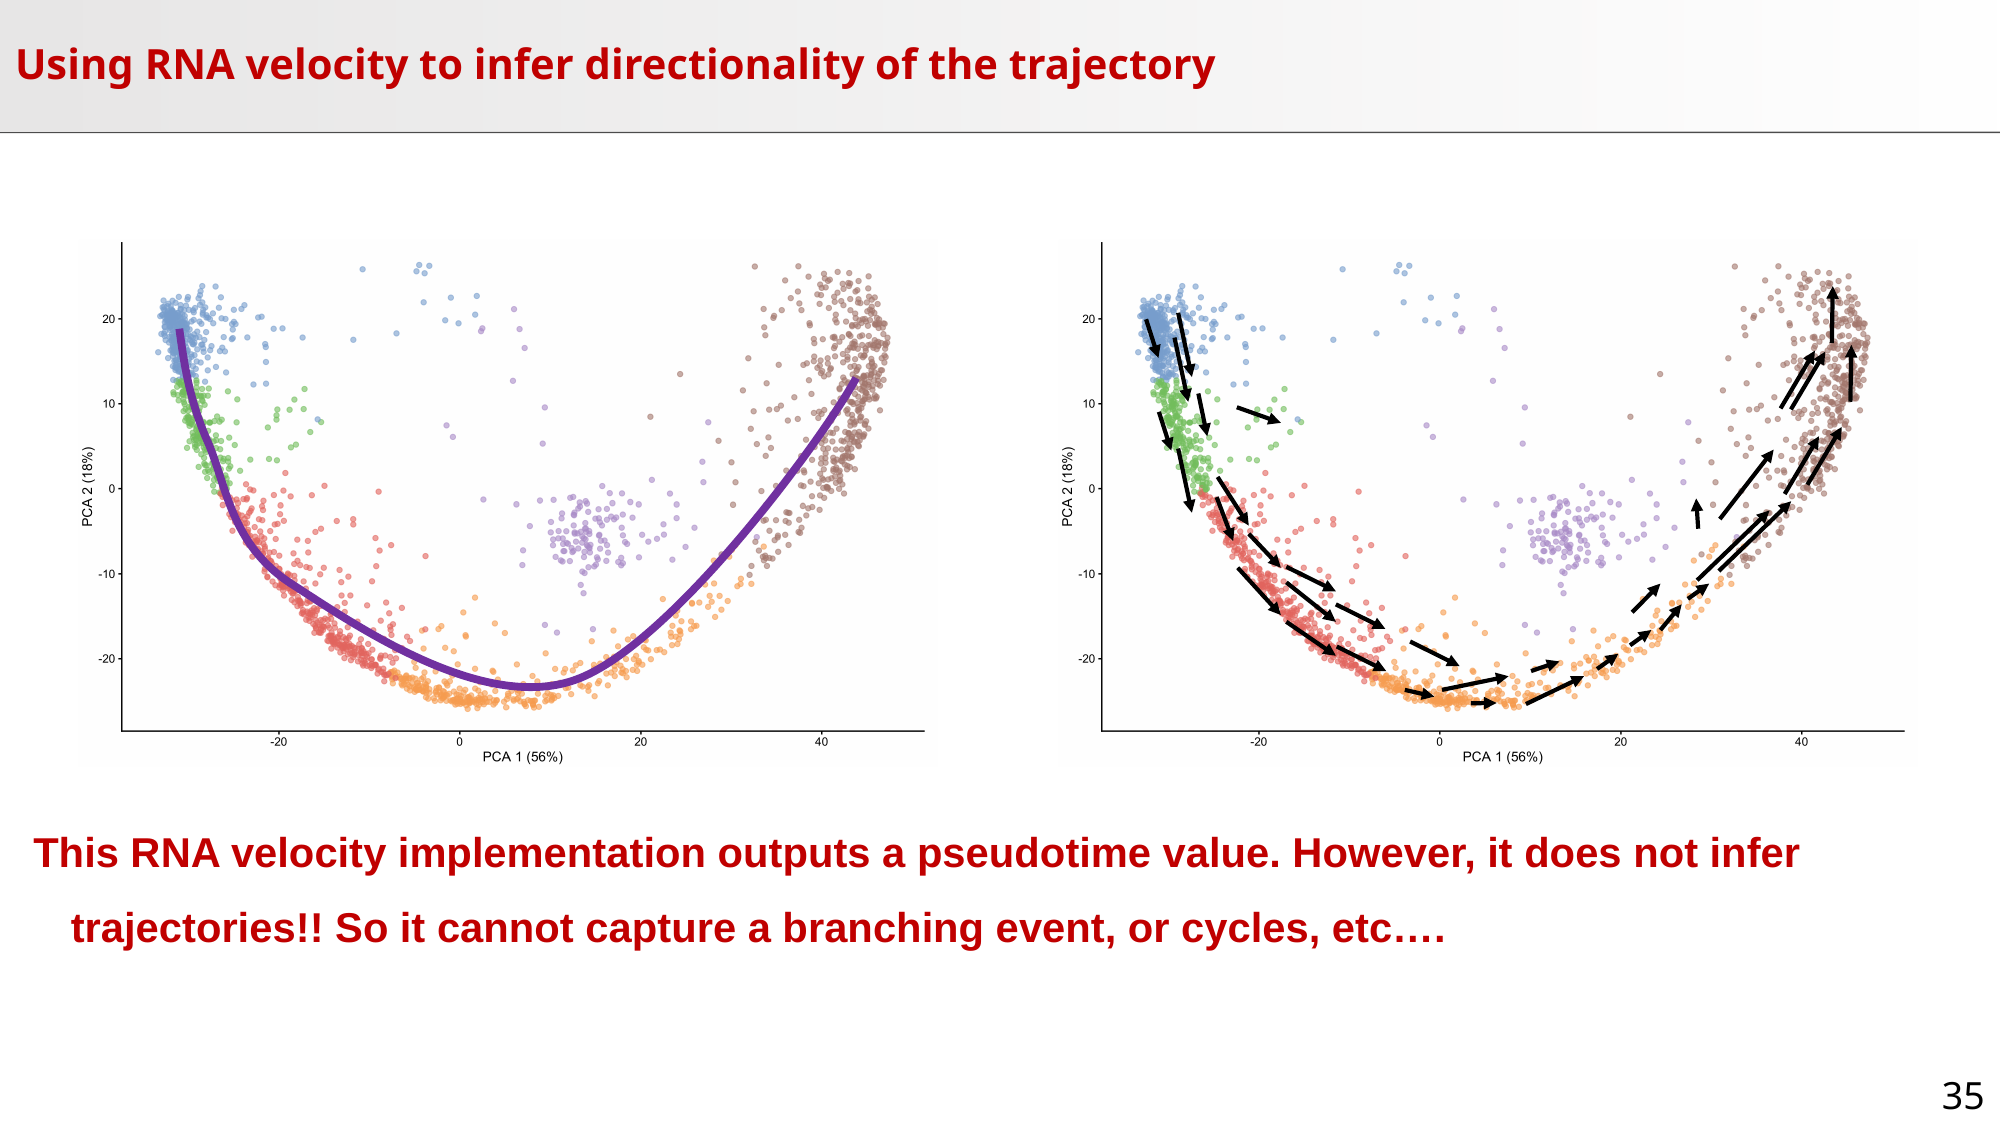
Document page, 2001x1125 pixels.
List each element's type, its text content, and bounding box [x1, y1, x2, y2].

title Using RNA velocity to infer directionality of the trajectory [0, 0, 2000, 132]
text_box 35 [1549, 1067, 2000, 1125]
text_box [78, 239, 938, 767]
list This RNA velocity implementation outputs a pseudotime value. However, it does not infer trajectories!! So it cannot capture a branching event, or cycles, etc…. [18, 143, 1975, 1049]
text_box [1058, 239, 1918, 767]
